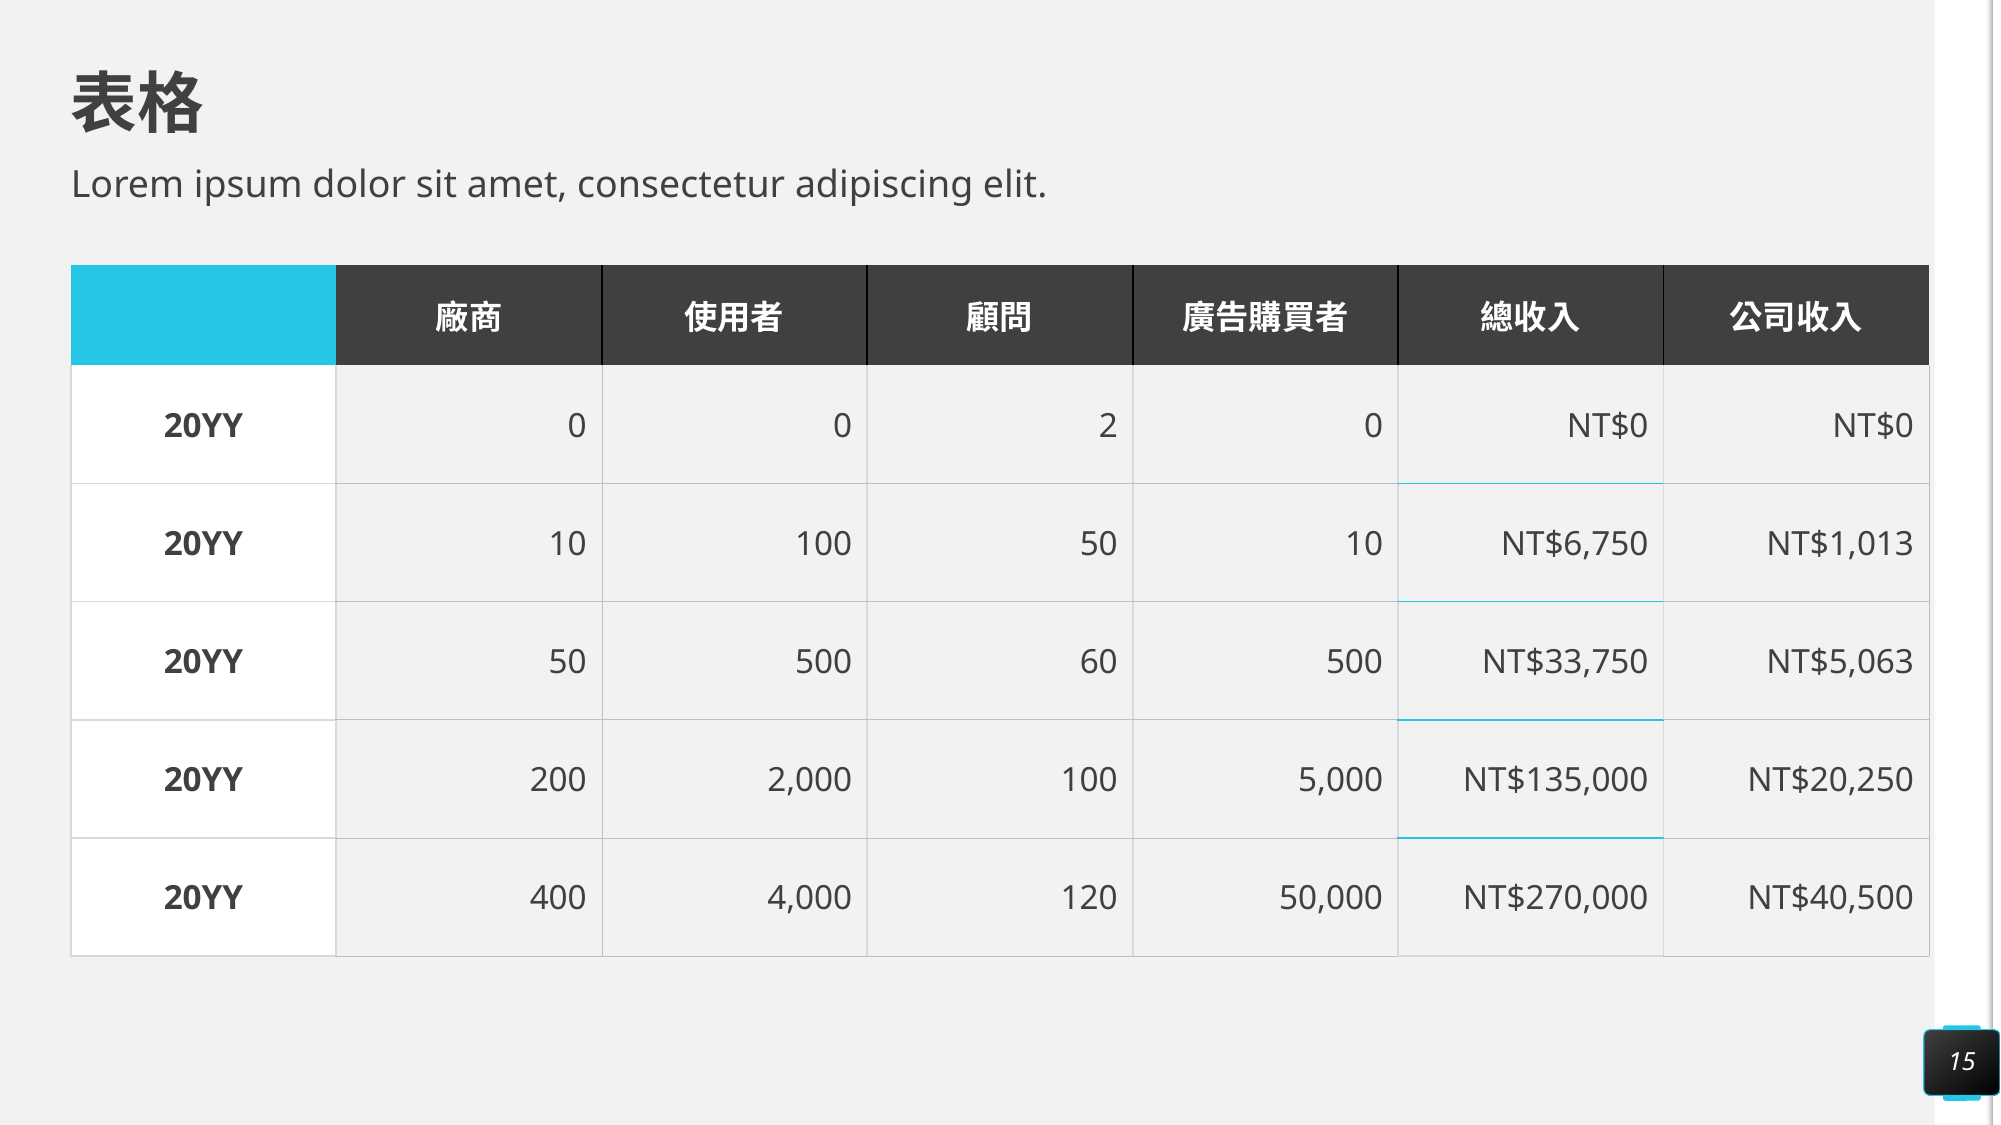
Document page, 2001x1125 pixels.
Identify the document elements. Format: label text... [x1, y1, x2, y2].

table_cell 20YY [72, 602, 335, 719]
table_header 公司收入 [1664, 265, 1929, 365]
table_header 總收入 [1399, 265, 1663, 365]
table_cell 0 [603, 365, 866, 483]
table_cell 2,000 [603, 720, 866, 838]
table_cell NT$20,250 [1664, 720, 1929, 838]
table_cell 200 [337, 720, 602, 838]
table_cell NT$270,000 [1399, 839, 1663, 955]
table_cell 20YY [72, 365, 335, 483]
table_cell 50,000 [1134, 839, 1397, 956]
table_cell NT$6,750 [1399, 484, 1663, 601]
table_cell 400 [337, 839, 602, 956]
table_cell 500 [1134, 602, 1397, 719]
table_header 廣告購買者 [1134, 265, 1397, 365]
table_cell 500 [603, 602, 866, 719]
table_cell 20YY [72, 839, 335, 955]
table_cell NT$0 [1664, 365, 1929, 483]
table_cell 5,000 [1134, 720, 1397, 838]
table_cell 20YY [72, 484, 335, 601]
table_cell 50 [337, 602, 602, 719]
table_header 廠商 [336, 265, 601, 365]
table_cell 4,000 [603, 839, 866, 956]
slide_number 15 [1923, 1029, 2000, 1096]
table_cell 50 [868, 484, 1132, 601]
table_cell NT$33,750 [1399, 602, 1663, 719]
table_cell 100 [603, 484, 866, 601]
table_cell 120 [868, 839, 1132, 956]
table_cell 60 [868, 602, 1132, 719]
table_cell 0 [1134, 365, 1397, 483]
table_header 使用者 [603, 265, 866, 365]
table_cell 0 [337, 365, 602, 483]
table_cell 100 [868, 720, 1132, 838]
table_cell NT$1,013 [1664, 484, 1929, 601]
table_cell NT$0 [1399, 365, 1663, 483]
title 表格 [70, 70, 1930, 142]
table_header [71, 265, 336, 365]
table_cell 20YY [72, 721, 335, 837]
table_cell NT$135,000 [1399, 721, 1663, 837]
list Lorem ipsum dolor sit amet, consectetur adipiscing elit. [70, 165, 1931, 225]
table_cell 2 [868, 365, 1132, 483]
table_cell NT$40,500 [1664, 839, 1929, 956]
table_cell 10 [1134, 484, 1397, 601]
table_cell 10 [337, 484, 602, 601]
table_cell NT$5,063 [1664, 602, 1929, 719]
table_header 顧問 [868, 265, 1132, 365]
